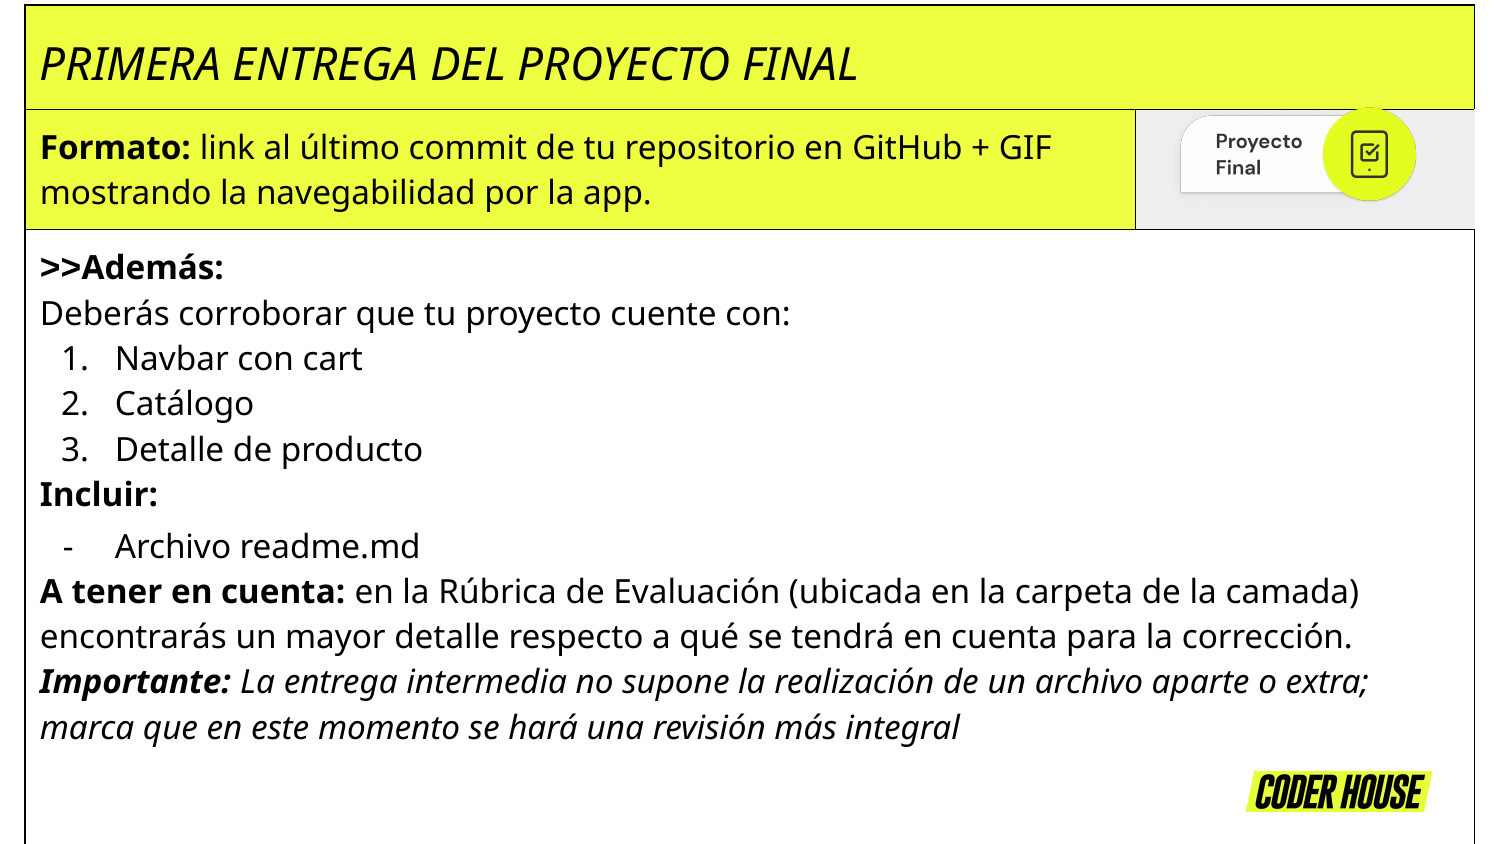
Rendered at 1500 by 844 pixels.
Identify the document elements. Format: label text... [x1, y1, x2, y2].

table_cell [1136, 110, 1474, 229]
table_cell >>Además: Deberás corroborar que tu proyecto cuente con: Navbar con cart Catálogo Detalle de producto Incluir: Archivo readme.md A tener en cuenta: en la Rúbrica de Evaluación (ubicada en la carpeta de la camada) encontrarás un mayor detalle respecto a qué se tendrá en cuenta para la corrección. Importante: La entrega intermedia no supone la realización de un archivo aparte o extra; marca que en este momento se hará una revisión más integral [26, 230, 1474, 844]
table_cell Formato: link al último commit de tu repositorio en GitHub + GIF mostrando la navegabilidad por la app. [26, 110, 1135, 229]
picture [1167, 101, 1437, 207]
picture [1241, 764, 1437, 819]
table_header PRIMERA ENTREGA DEL PROYECTO FINAL [26, 6, 1474, 109]
